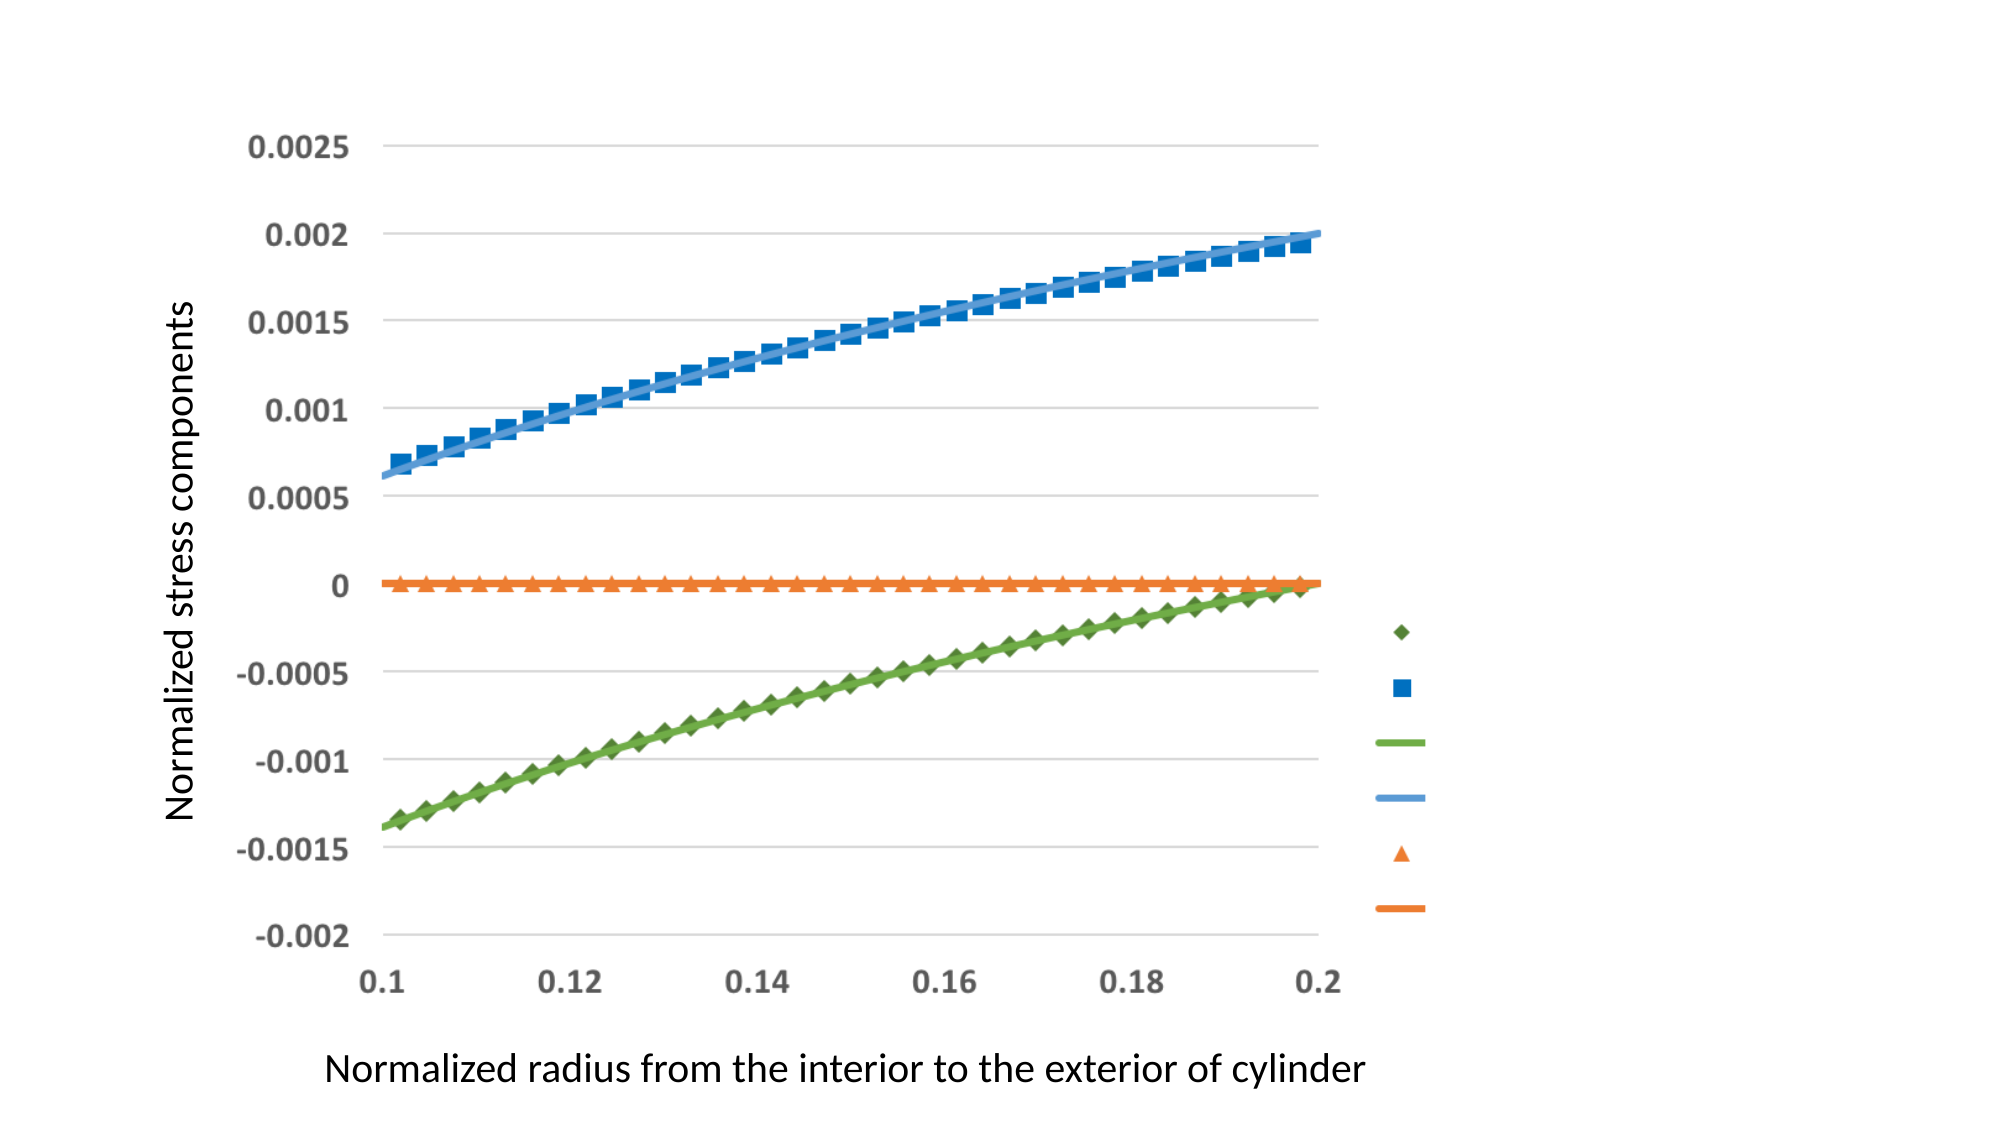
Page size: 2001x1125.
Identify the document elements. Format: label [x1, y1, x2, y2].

text_box [143, 112, 1632, 1100]
